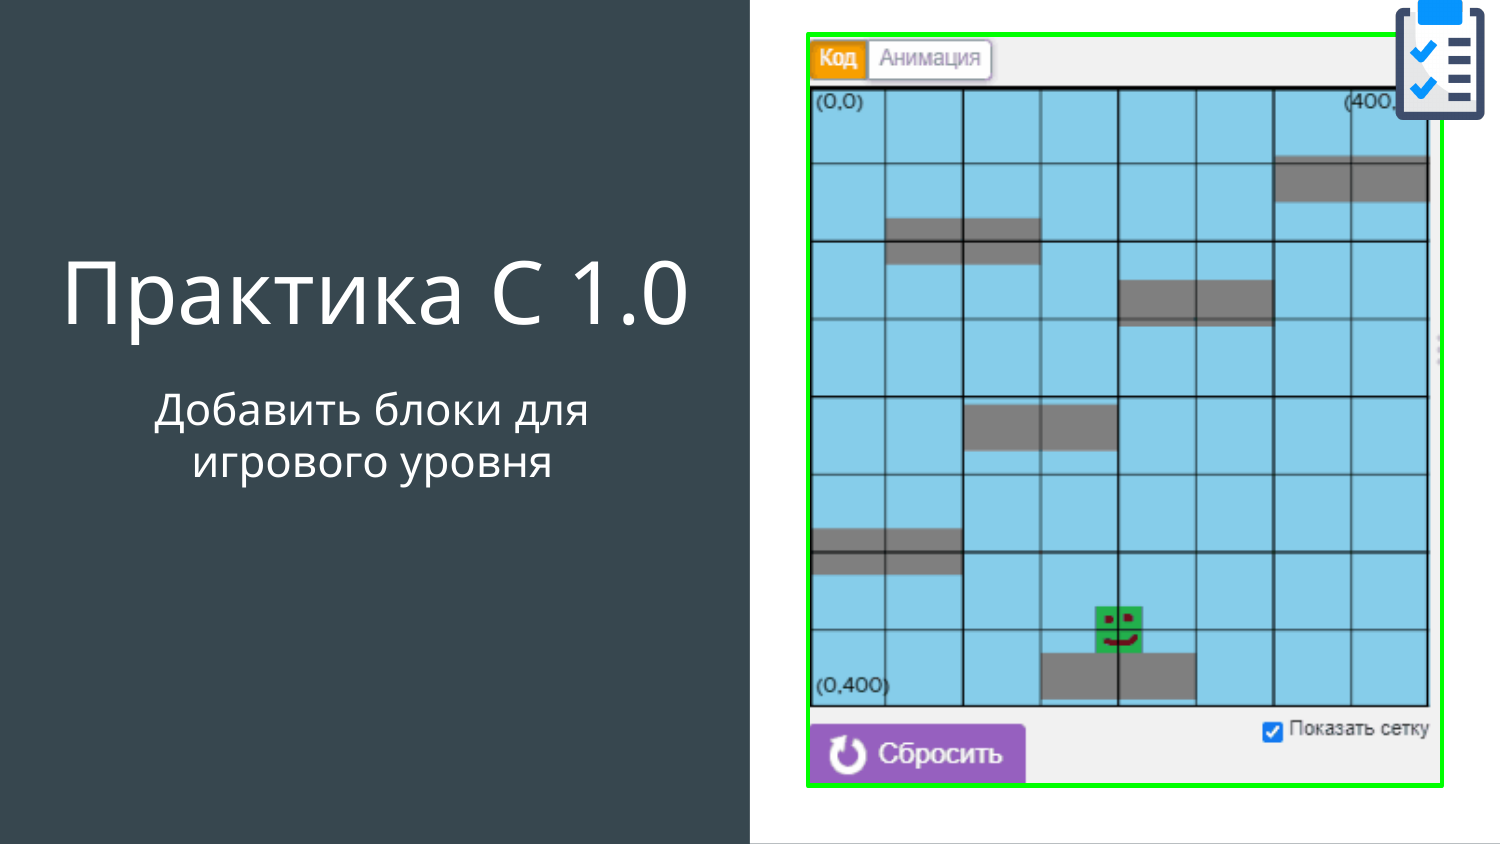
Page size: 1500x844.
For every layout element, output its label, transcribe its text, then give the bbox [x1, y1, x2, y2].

picture [809, 0, 1500, 784]
subtitle Добавить блоки для игрового уровня [43, 366, 627, 587]
title Практика C 1.0 [43, 76, 708, 358]
